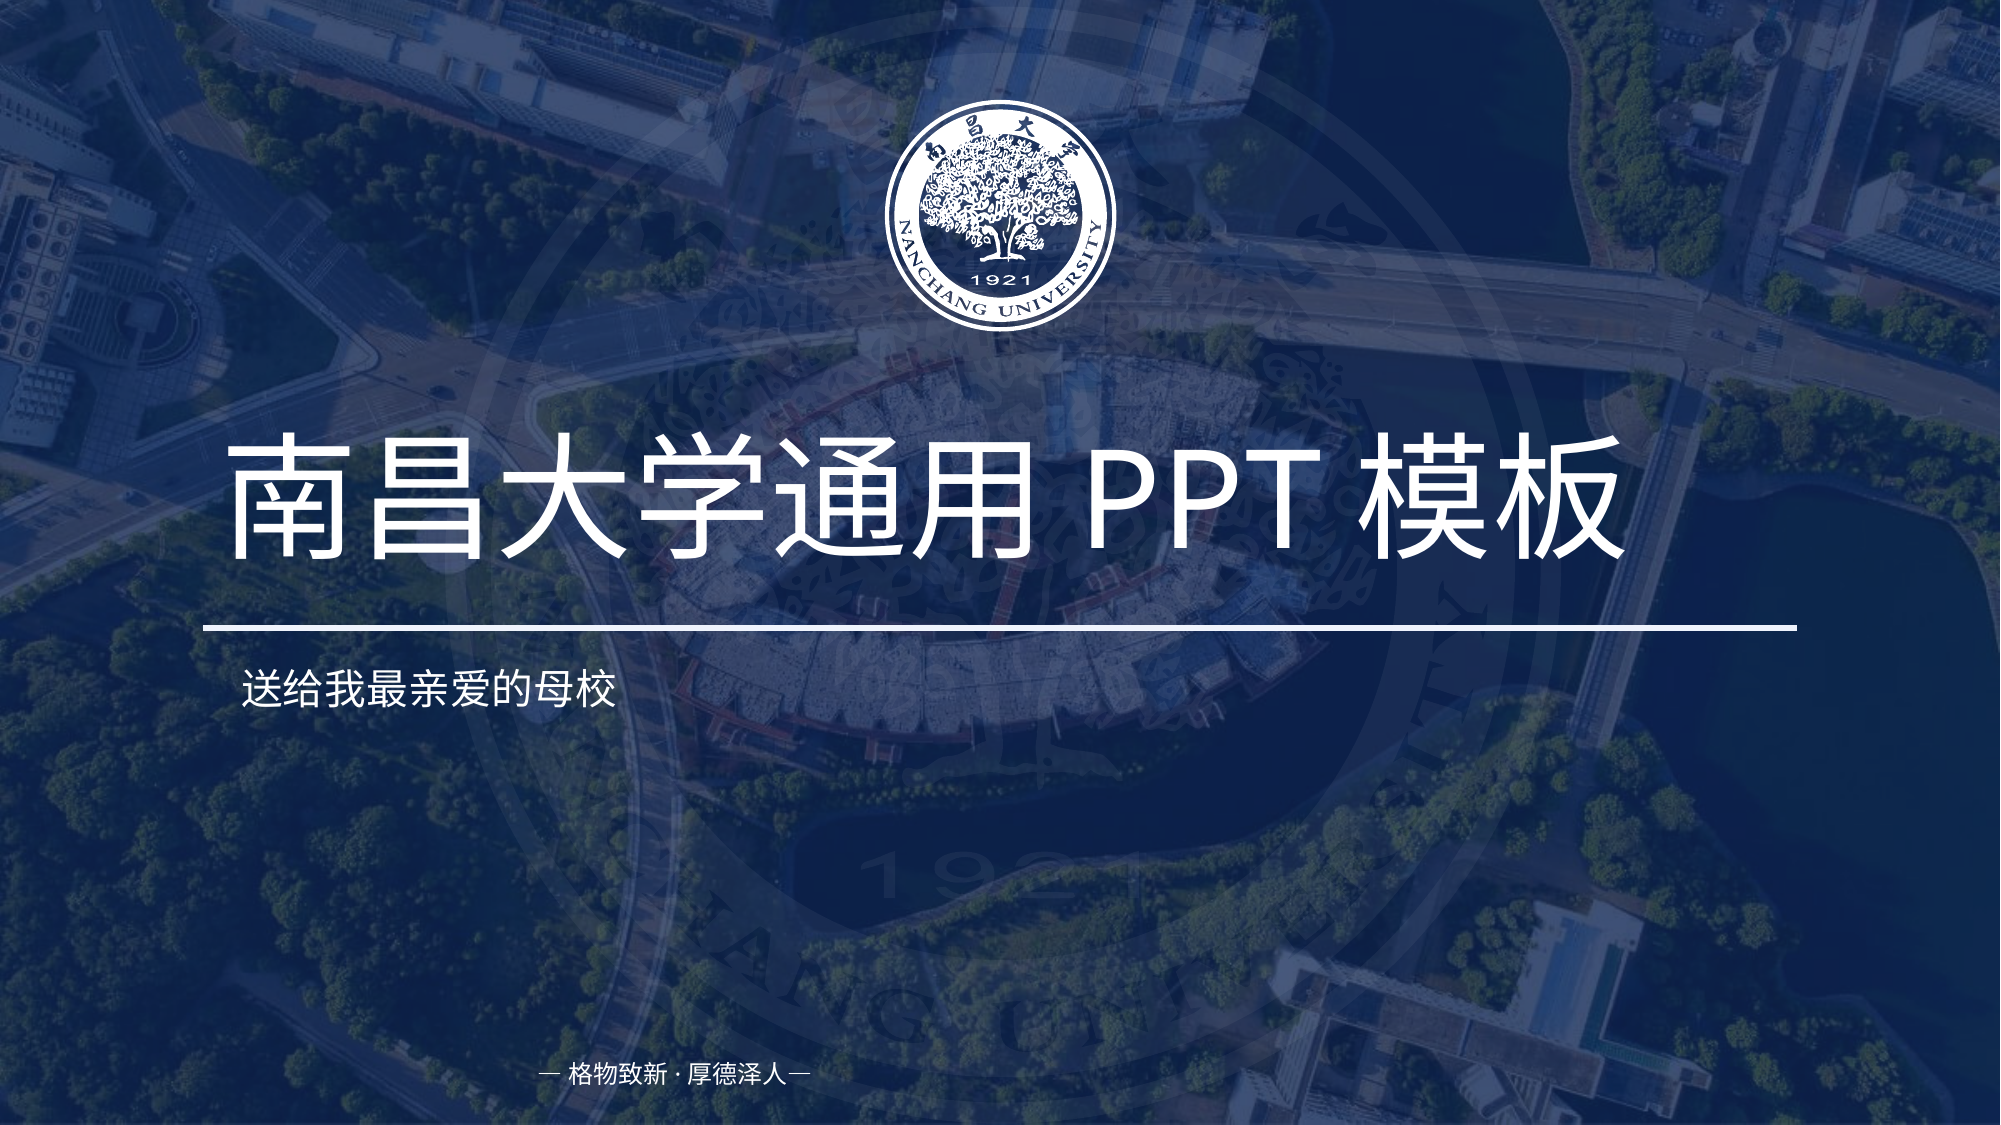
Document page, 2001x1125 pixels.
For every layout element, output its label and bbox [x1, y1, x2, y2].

text_box [883, 98, 1117, 332]
text_box [202, 404, 1800, 721]
text_box [0, 0, 437, 1125]
text_box [1562, 0, 2000, 1125]
text_box [437, 0, 1562, 404]
text_box [437, 721, 1562, 1125]
